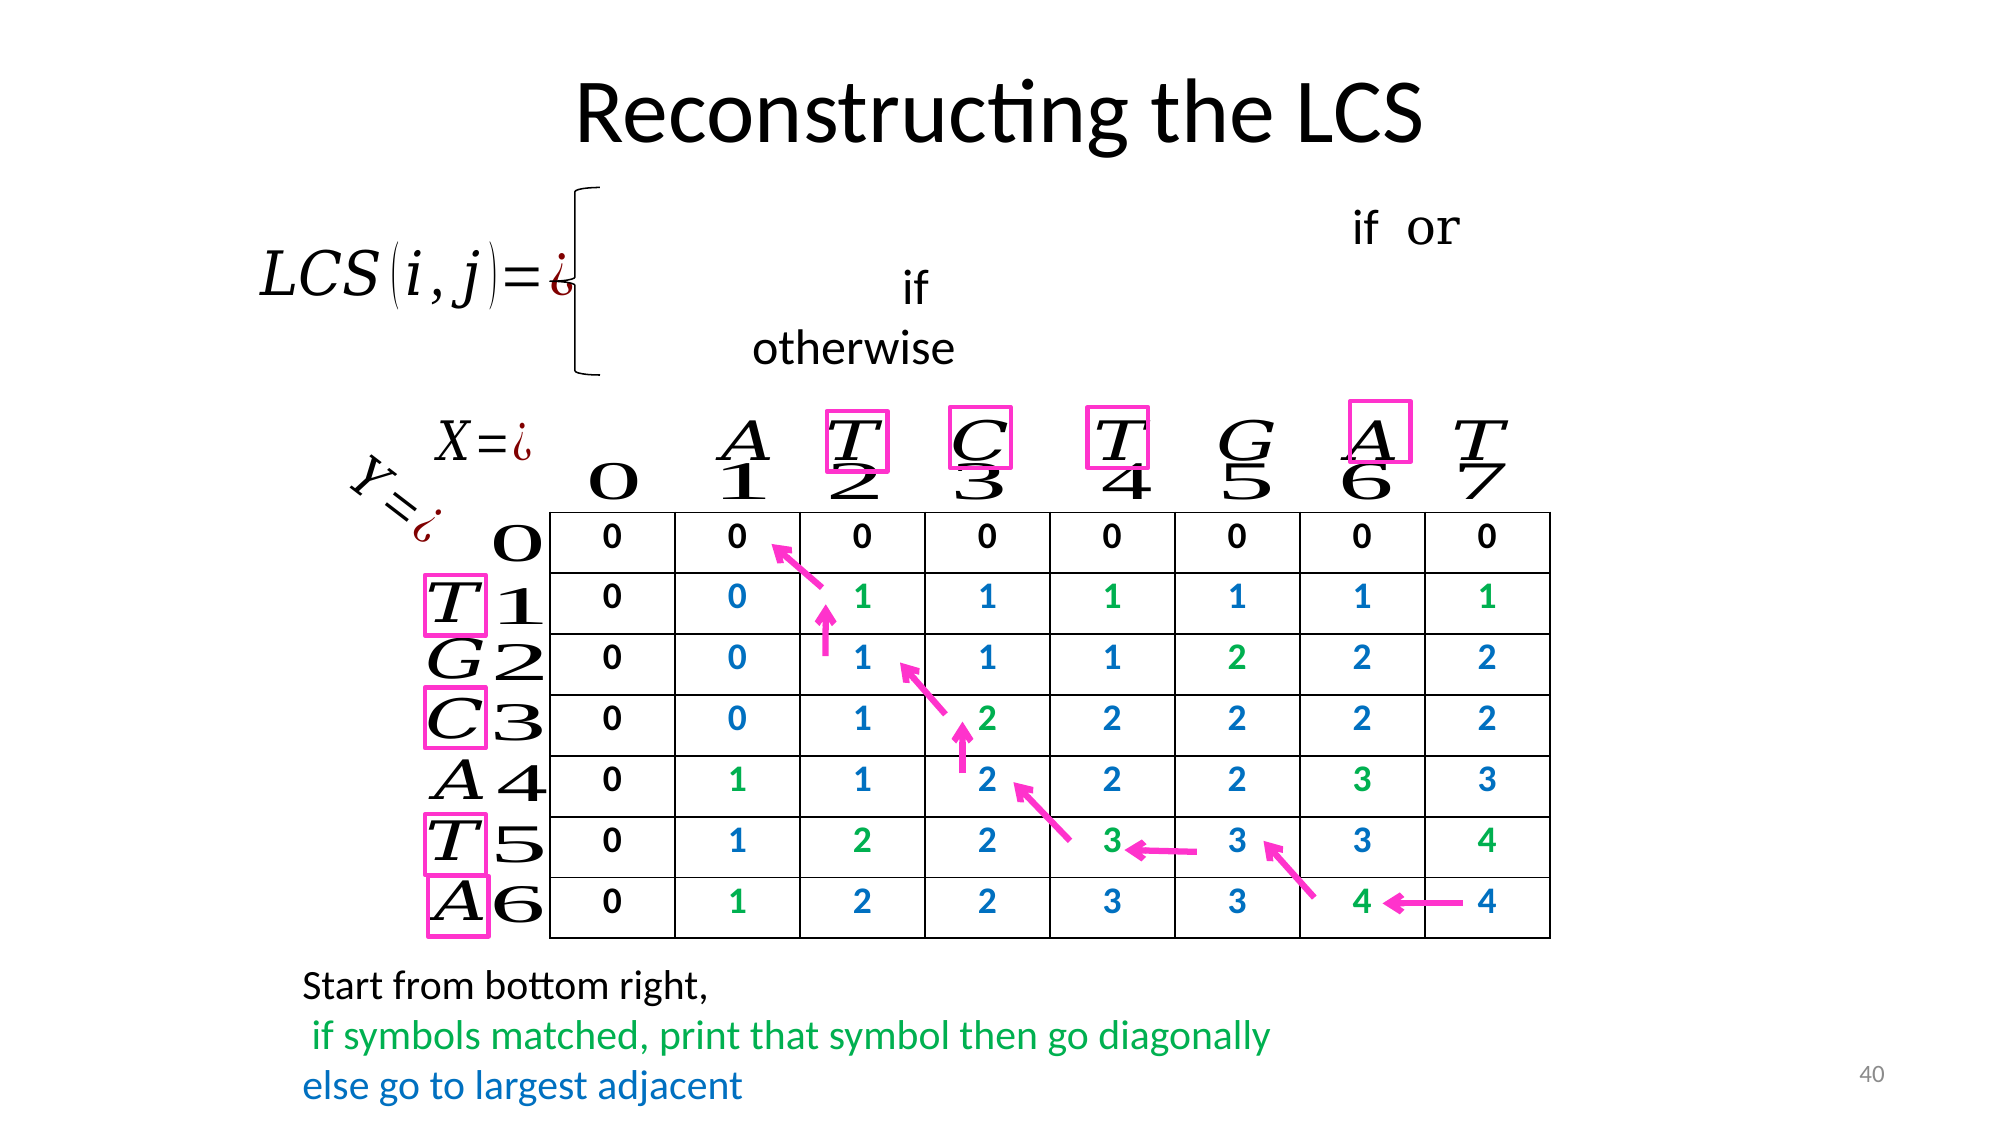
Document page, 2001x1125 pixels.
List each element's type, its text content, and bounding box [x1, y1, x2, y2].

table_cell 0 [551, 635, 674, 694]
table_cell 1 [1051, 574, 1174, 633]
table_cell 2 [1176, 757, 1299, 816]
table_cell 0 [551, 818, 674, 877]
table_cell 2 [926, 878, 1049, 937]
table_cell 2 [801, 878, 924, 937]
table_header 0 [551, 513, 674, 572]
table_header 0 [926, 513, 1049, 572]
slide_number 40 [1675, 1042, 1900, 1103]
table_cell 0 [551, 696, 674, 755]
table_cell 3 [1176, 818, 1299, 877]
table_cell 2 [1426, 696, 1549, 755]
table_cell 1 [676, 878, 799, 937]
table_cell 3 [1426, 757, 1549, 816]
text_box [825, 409, 890, 474]
table_cell 1 [801, 635, 924, 694]
table_cell 2 [1176, 696, 1299, 755]
table_cell 4 [1426, 818, 1549, 877]
text_box [1085, 405, 1150, 470]
table_cell 1 [926, 635, 1049, 694]
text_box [1124, 849, 1198, 853]
table_cell 2 [926, 696, 1049, 755]
table_cell 2 [1051, 696, 1174, 755]
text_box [1263, 840, 1315, 898]
text_box [948, 405, 1013, 470]
table_cell 4 [1426, 878, 1549, 937]
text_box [1013, 781, 1071, 842]
table_cell 3 [1301, 757, 1424, 816]
table_cell 2 [1051, 757, 1174, 816]
table_cell 1 [676, 757, 799, 816]
table_header 0 [1176, 513, 1299, 572]
table_cell 4 [1301, 878, 1424, 937]
table_cell 1 [926, 574, 1049, 633]
text_box [423, 685, 488, 750]
text_box Start from bottom right, if symbols matched, print that symbol then go diagonally else go to largest adjacent [287, 950, 1675, 1115]
table_cell 2 [926, 818, 1049, 877]
table_header 0 [1426, 513, 1549, 572]
table_cell 1 [1176, 574, 1299, 633]
table_cell 0 [551, 574, 674, 633]
table_cell 3 [1051, 818, 1174, 877]
table_cell 2 [801, 818, 924, 877]
text_box [426, 874, 491, 939]
text_box [1348, 399, 1413, 464]
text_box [899, 662, 946, 715]
table_cell 1 [801, 574, 924, 633]
table_cell 2 [1301, 635, 1424, 694]
text_box [423, 573, 488, 638]
table_cell 3 [1176, 878, 1299, 937]
table_cell 1 [1051, 635, 1174, 694]
table_cell 3 [1051, 878, 1174, 937]
table_cell 1 [801, 696, 924, 755]
table_cell 3 [1301, 818, 1424, 877]
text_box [256, 187, 1726, 385]
title Reconstructing the LCS [99, 12, 1900, 200]
table_cell 1 [1426, 574, 1549, 633]
table_cell 1 [1301, 574, 1424, 633]
table_cell 2 [1301, 696, 1424, 755]
table_cell 0 [676, 696, 799, 755]
table_cell 0 [676, 574, 799, 633]
text_box [423, 812, 488, 877]
table_cell 0 [551, 757, 674, 816]
table_cell 2 [926, 757, 1049, 816]
table_header 0 [676, 513, 799, 572]
table_header 0 [1301, 513, 1424, 572]
table_cell 0 [676, 635, 799, 694]
table_cell 2 [1426, 635, 1549, 694]
table_header 0 [1051, 513, 1174, 572]
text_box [771, 543, 823, 588]
table_cell 1 [801, 757, 924, 816]
table_header 0 [801, 513, 924, 572]
table_cell 1 [676, 818, 799, 877]
table_cell 2 [1176, 635, 1299, 694]
table_cell 0 [551, 878, 674, 937]
